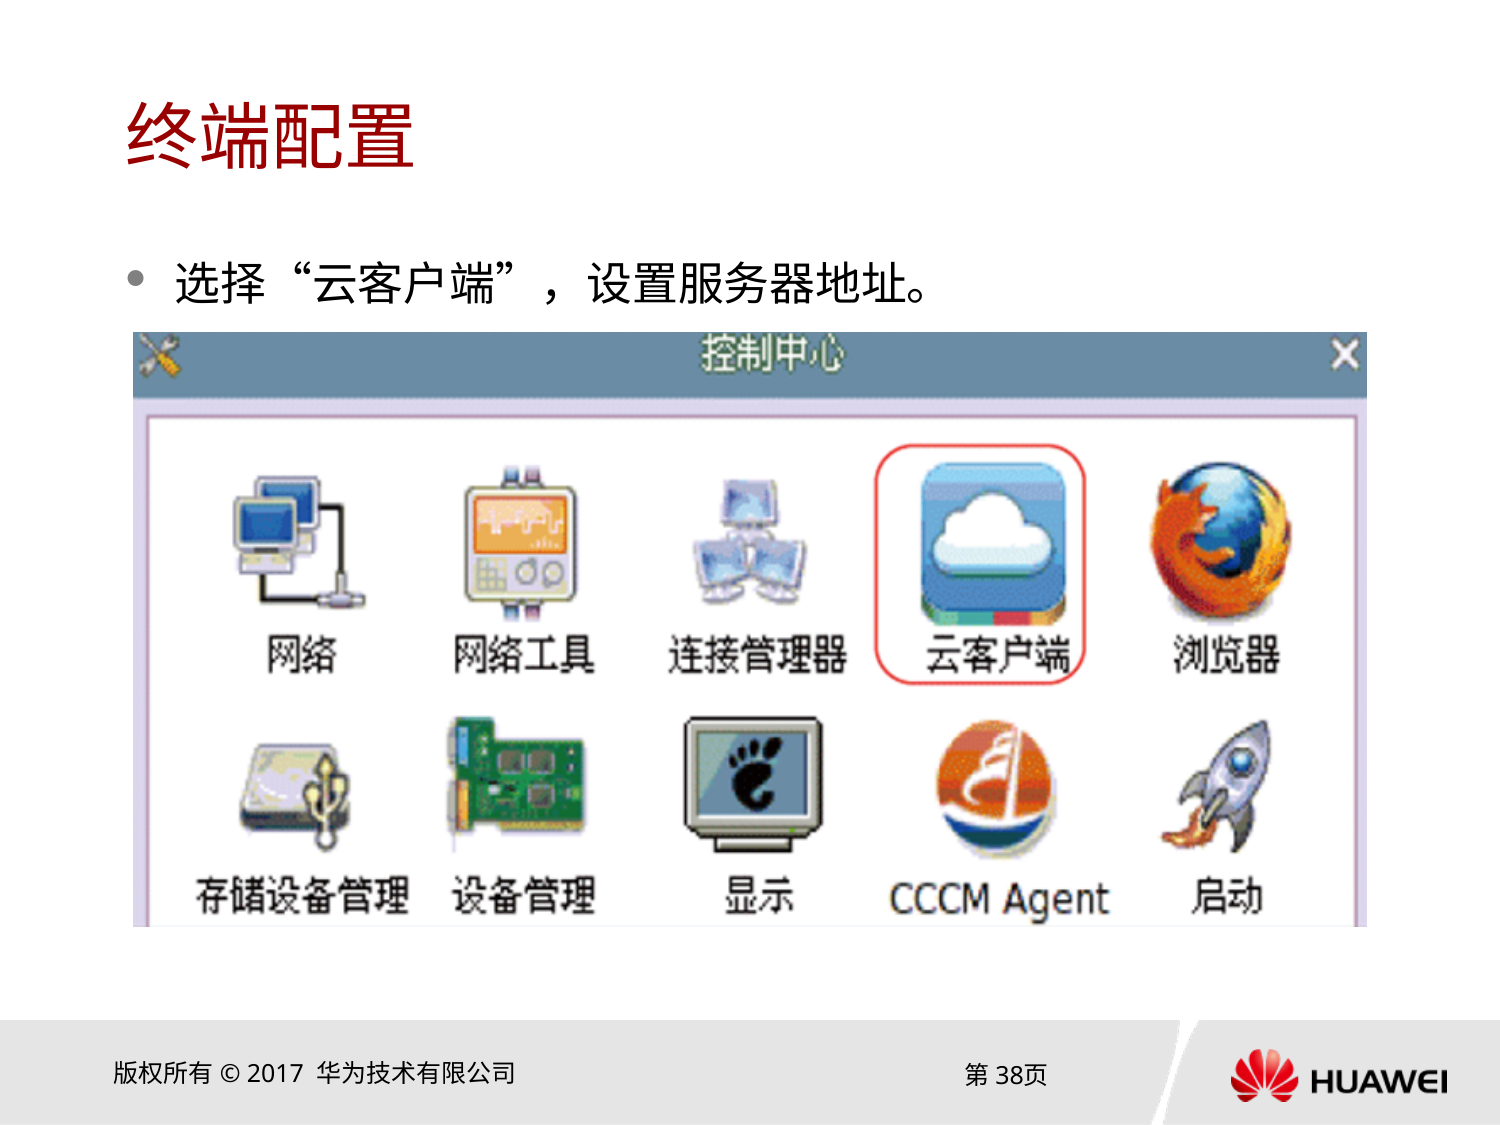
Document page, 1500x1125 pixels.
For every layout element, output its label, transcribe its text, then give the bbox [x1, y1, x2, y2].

picture [0, 1020, 1500, 1125]
list 选择“云客户端”，设置服务器地址。 [111, 225, 1412, 870]
picture [132, 331, 1367, 927]
title 终端配置 [111, 63, 1412, 207]
